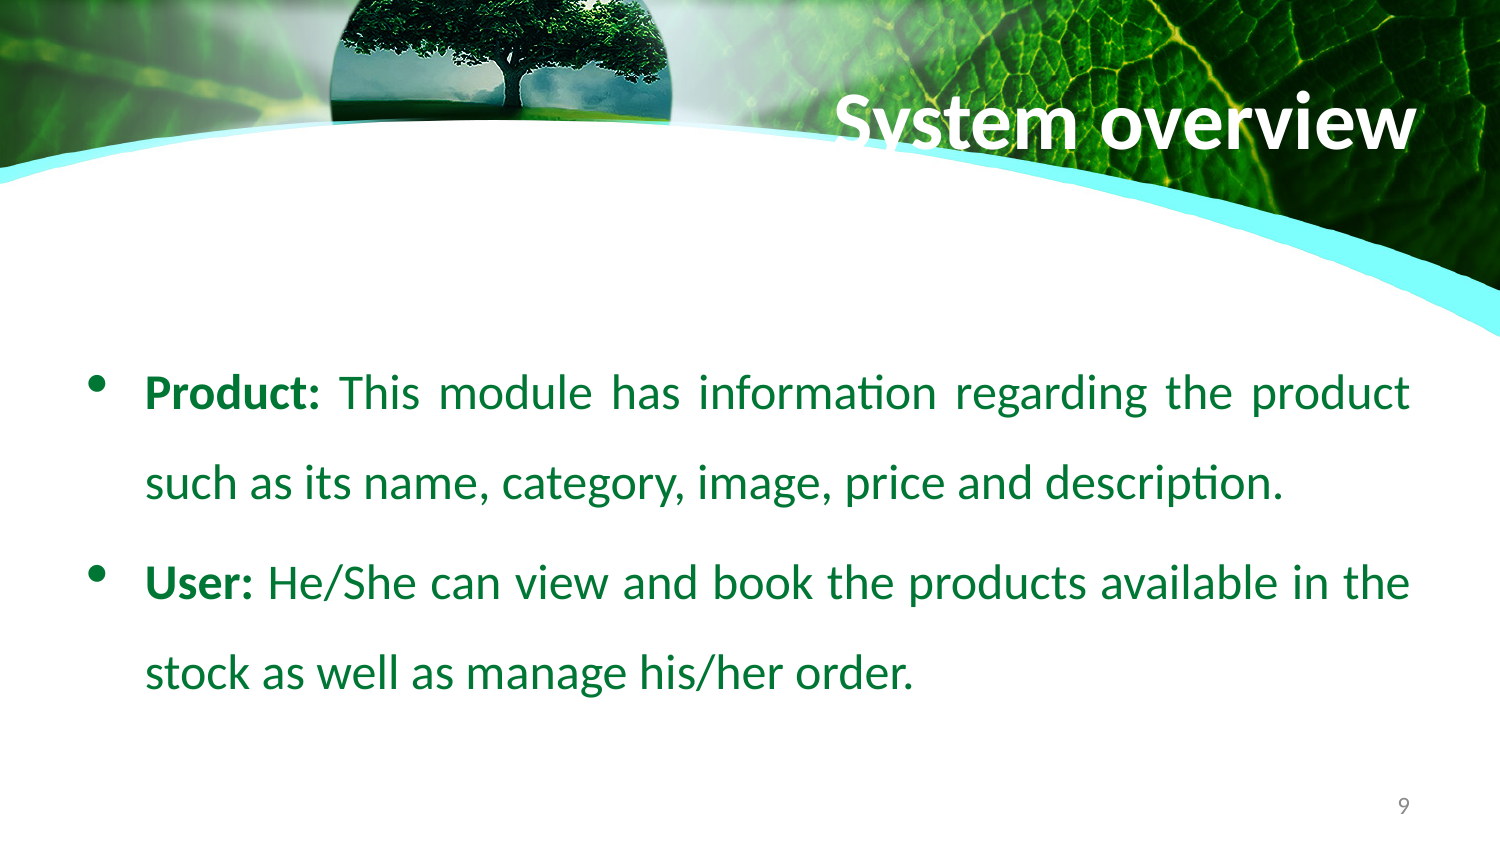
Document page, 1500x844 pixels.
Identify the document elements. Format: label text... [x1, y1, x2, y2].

slide_number 9 [1074, 782, 1425, 827]
list Product: This module has information regarding the product such as its name, category, image, price and description. User: He/She can view and book the products available in the stock as well as manage his/her order. [73, 321, 1427, 827]
picture [0, 0, 1500, 844]
title System overview [78, 39, 1434, 193]
